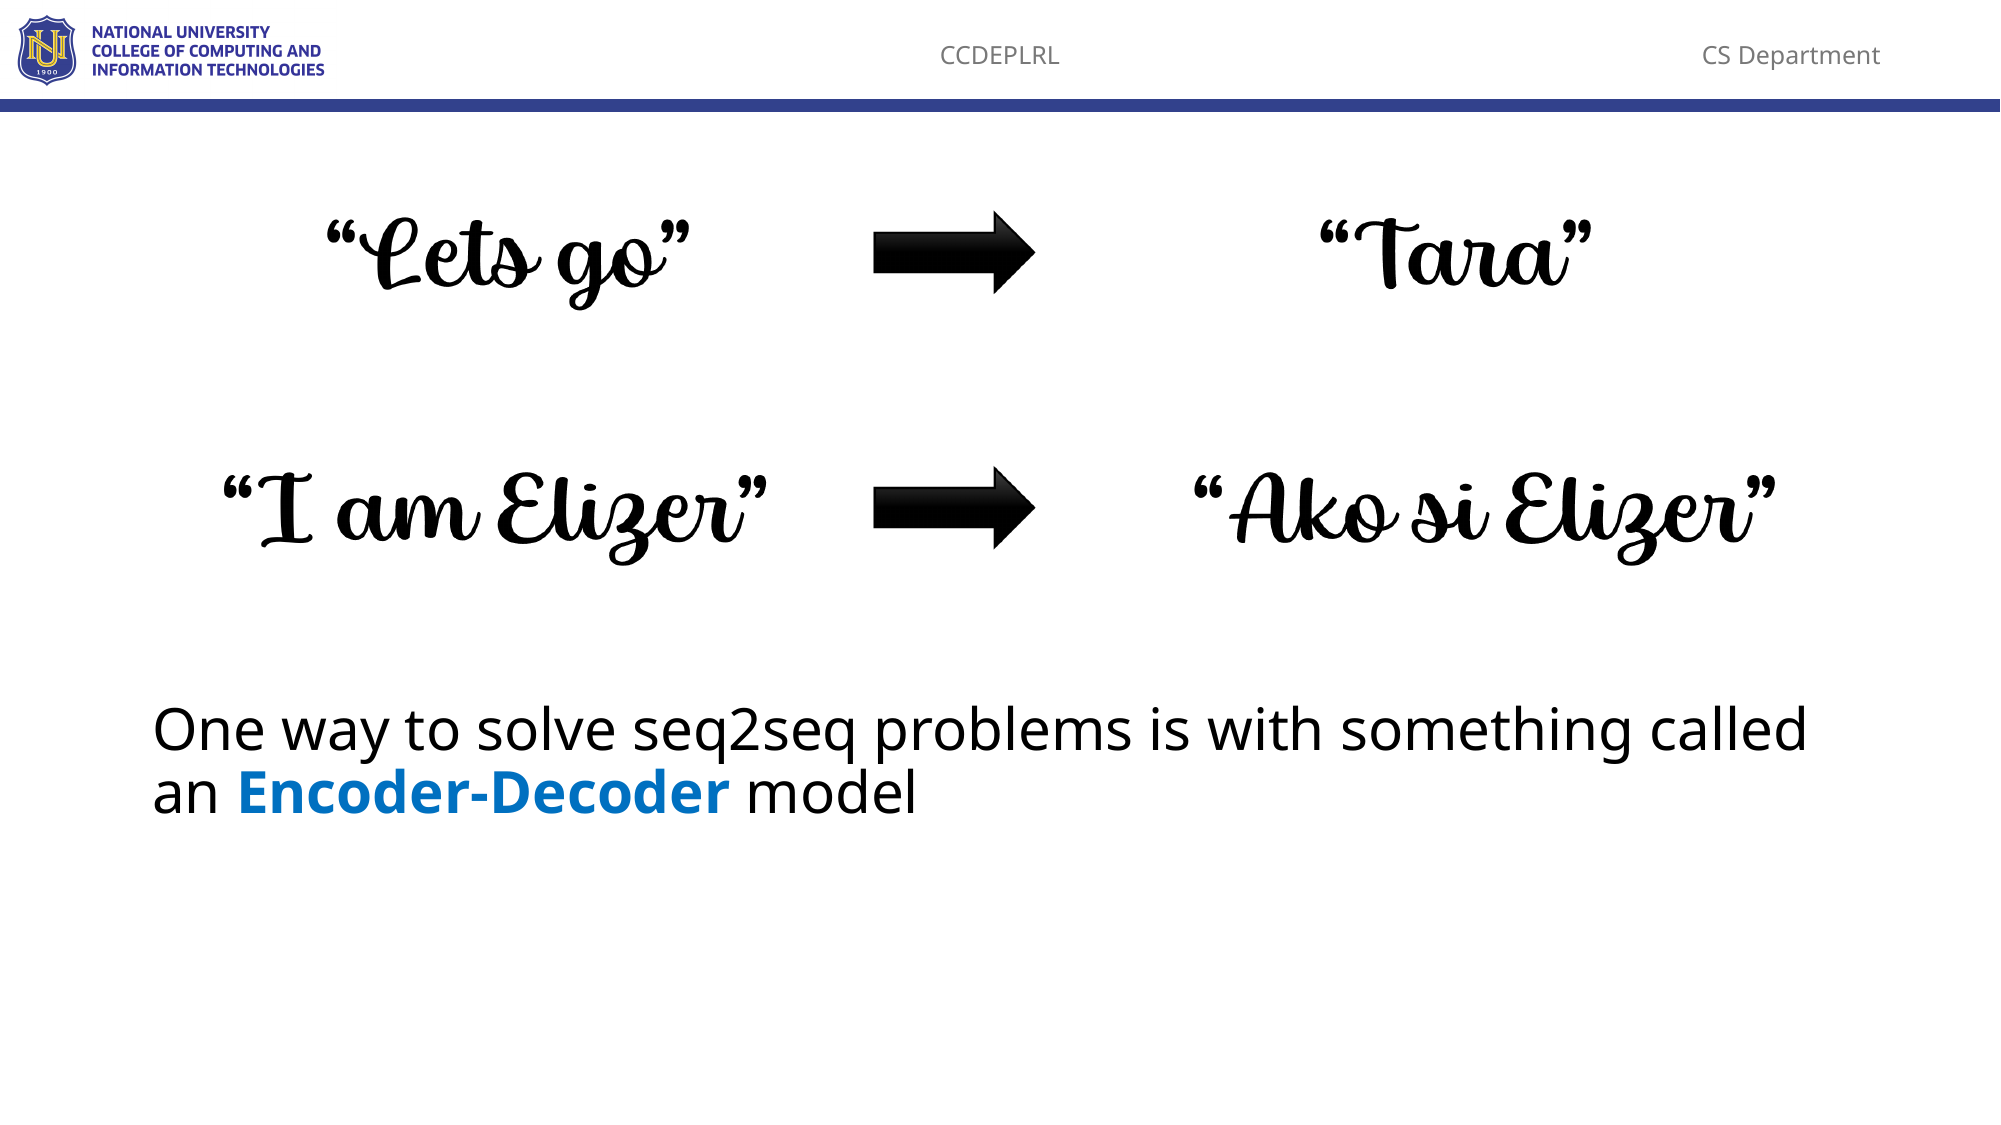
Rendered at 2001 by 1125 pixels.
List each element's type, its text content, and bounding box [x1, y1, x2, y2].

text_box One way to solve seq2seq problems is with something called an Encoder-Decoder model [137, 692, 1863, 1089]
picture [158, 157, 1841, 632]
picture [0, 0, 337, 99]
